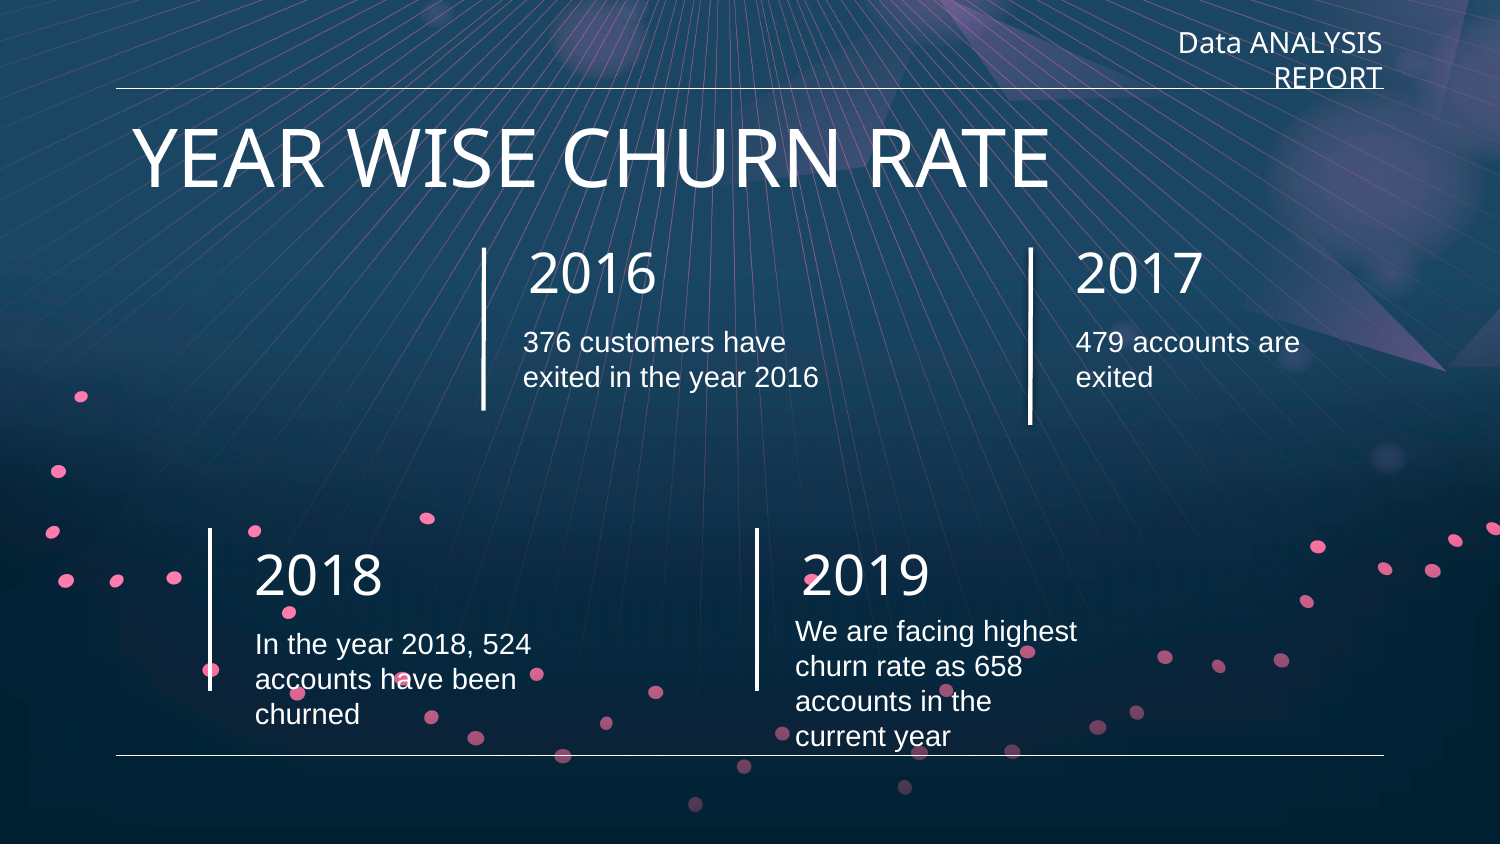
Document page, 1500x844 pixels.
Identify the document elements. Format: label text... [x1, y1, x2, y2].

text_box We are facing highest churn rate as 658 accounts in the current year [780, 597, 1104, 736]
text_box 2017 [1060, 246, 1385, 296]
text_box 2018 [239, 548, 564, 598]
text_box 479 accounts are exited [1060, 308, 1385, 398]
text_box 2019 [786, 548, 1111, 598]
text_box Data ANALYSIS REPORT [1158, 34, 1383, 85]
text_box 376 customers have exited in the year 2016 [507, 308, 869, 398]
picture [0, 0, 1500, 844]
text_box 2016 [513, 246, 838, 296]
title YEAR WISE CHURN RATE [117, 90, 1383, 191]
text_box In the year 2018, 524 accounts have been churned [239, 609, 564, 736]
